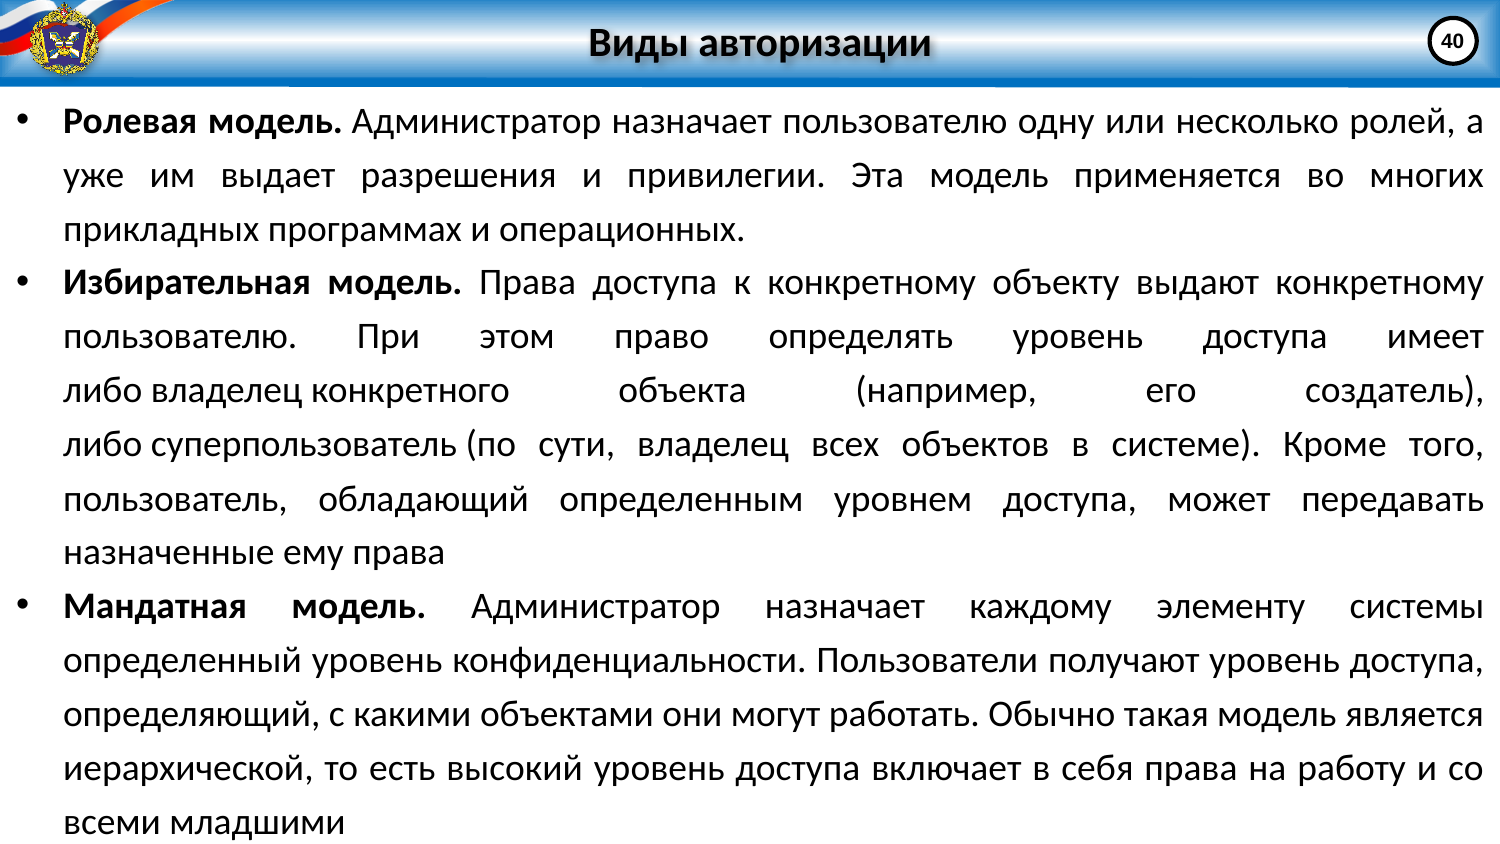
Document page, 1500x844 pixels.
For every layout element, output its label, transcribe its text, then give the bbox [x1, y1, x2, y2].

text_box Ролевая модель. Администратор назначает пользователю одну или несколько ролей, а уже им выдает разрешения и привилегии. Эта модель применяется во многих прикладных программах и операционных. Избирательная модель. Права доступа к конкретному объекту выдают конкретному пользователю. При этом право определять уровень доступа имеет либо владелец конкретного объекта (например, его создатель), либо суперпользователь (по сути, владелец всех объектов в системе). Кроме того, пользователь, обладающий определенным уровнем доступа, может передавать назначенные ему права Мандатная модель. Администратор назначает каждому элементу системы определенный уровень конфиденциальности. Пользователи получают уровень доступа, определяющий, с какими объектами они могут работать. Обычно такая модель является иерархической, то есть высокий уровень доступа включает в себя права на работу и со всеми младшими [1, 79, 1500, 844]
slide_number 40 [1423, 12, 1483, 68]
title Виды авторизации [1, 0, 1500, 79]
